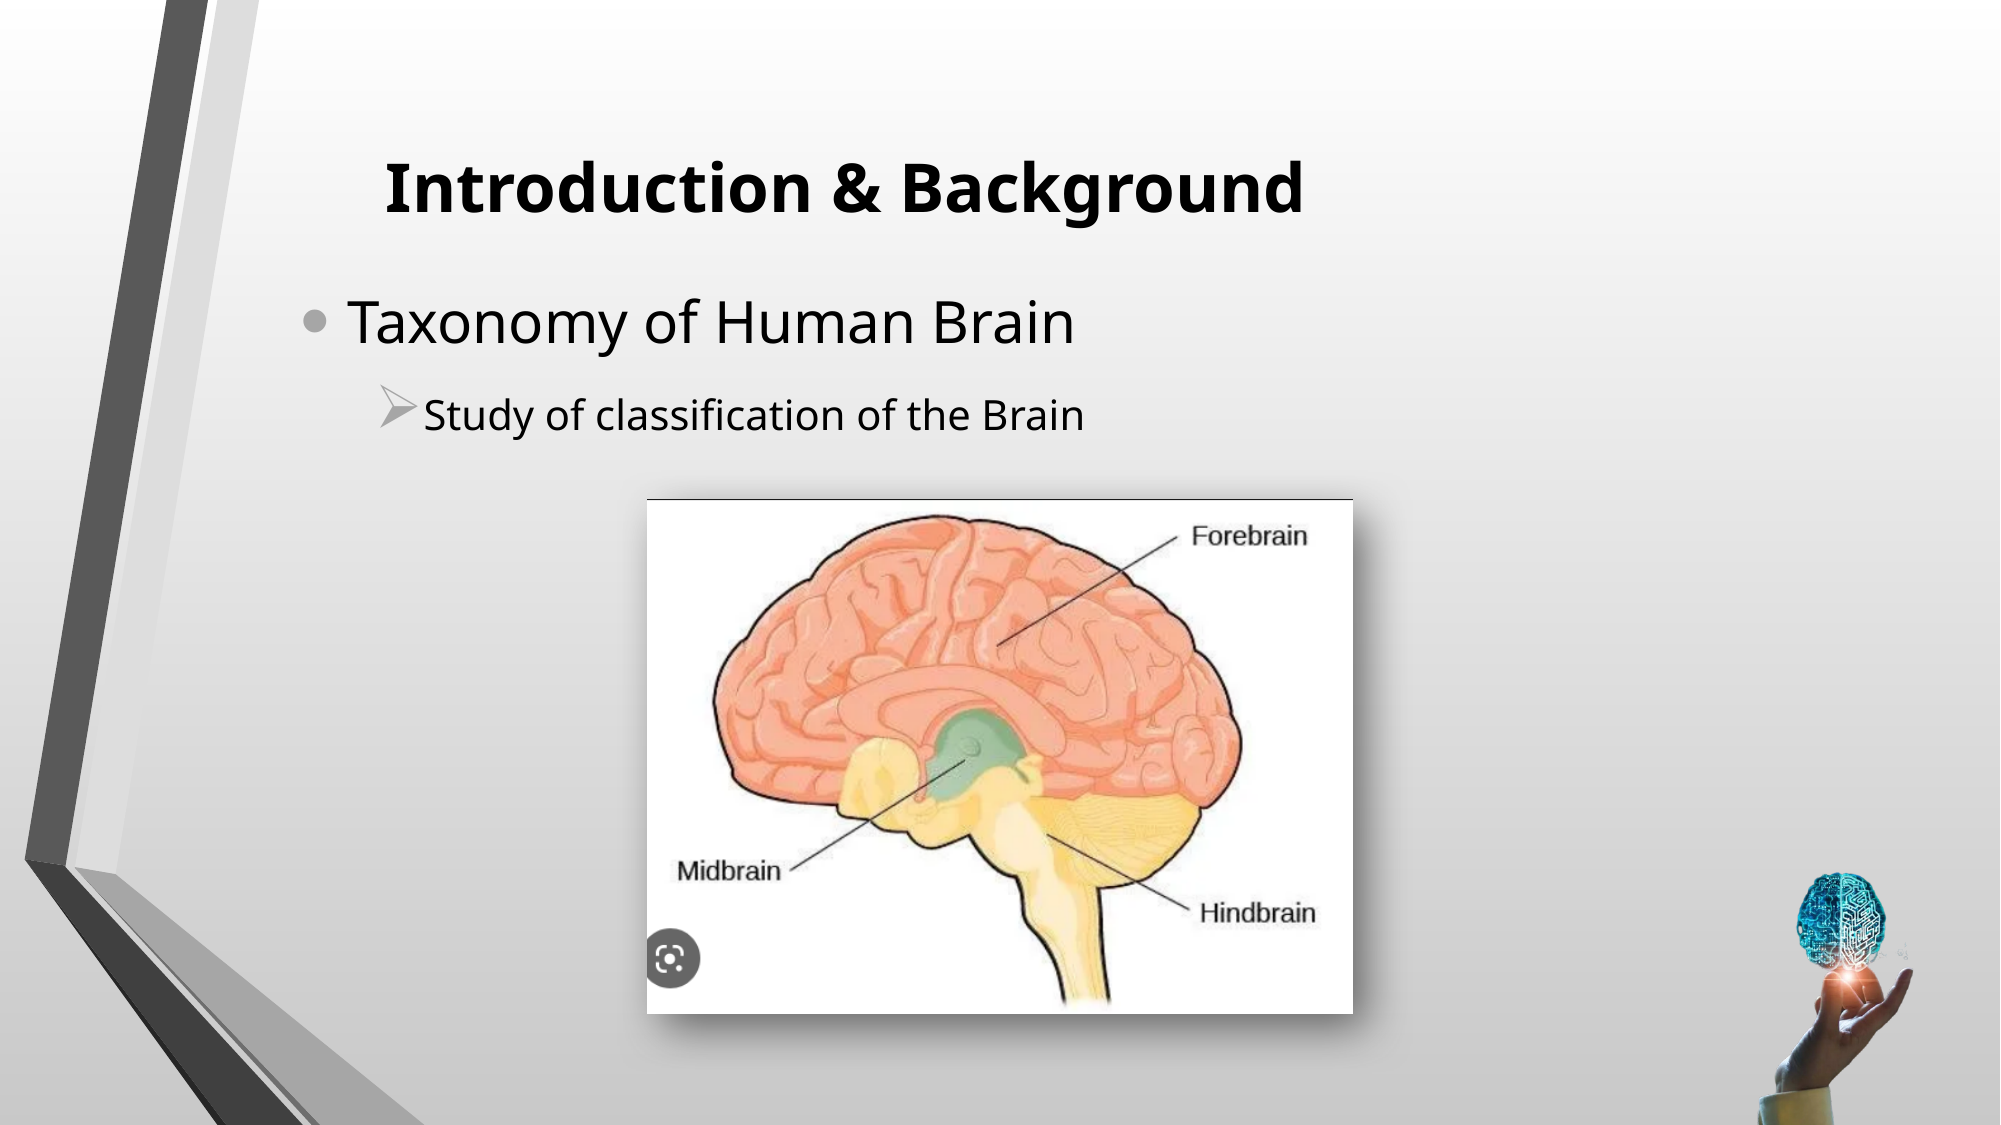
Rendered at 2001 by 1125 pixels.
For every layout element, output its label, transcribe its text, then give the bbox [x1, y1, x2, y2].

picture [647, 499, 1353, 1015]
title Introduction & Background [370, 129, 1524, 270]
picture [1652, 841, 2001, 1125]
text_box Taxonomy of Human Brain Study of classification of the Brain [285, 270, 1715, 874]
